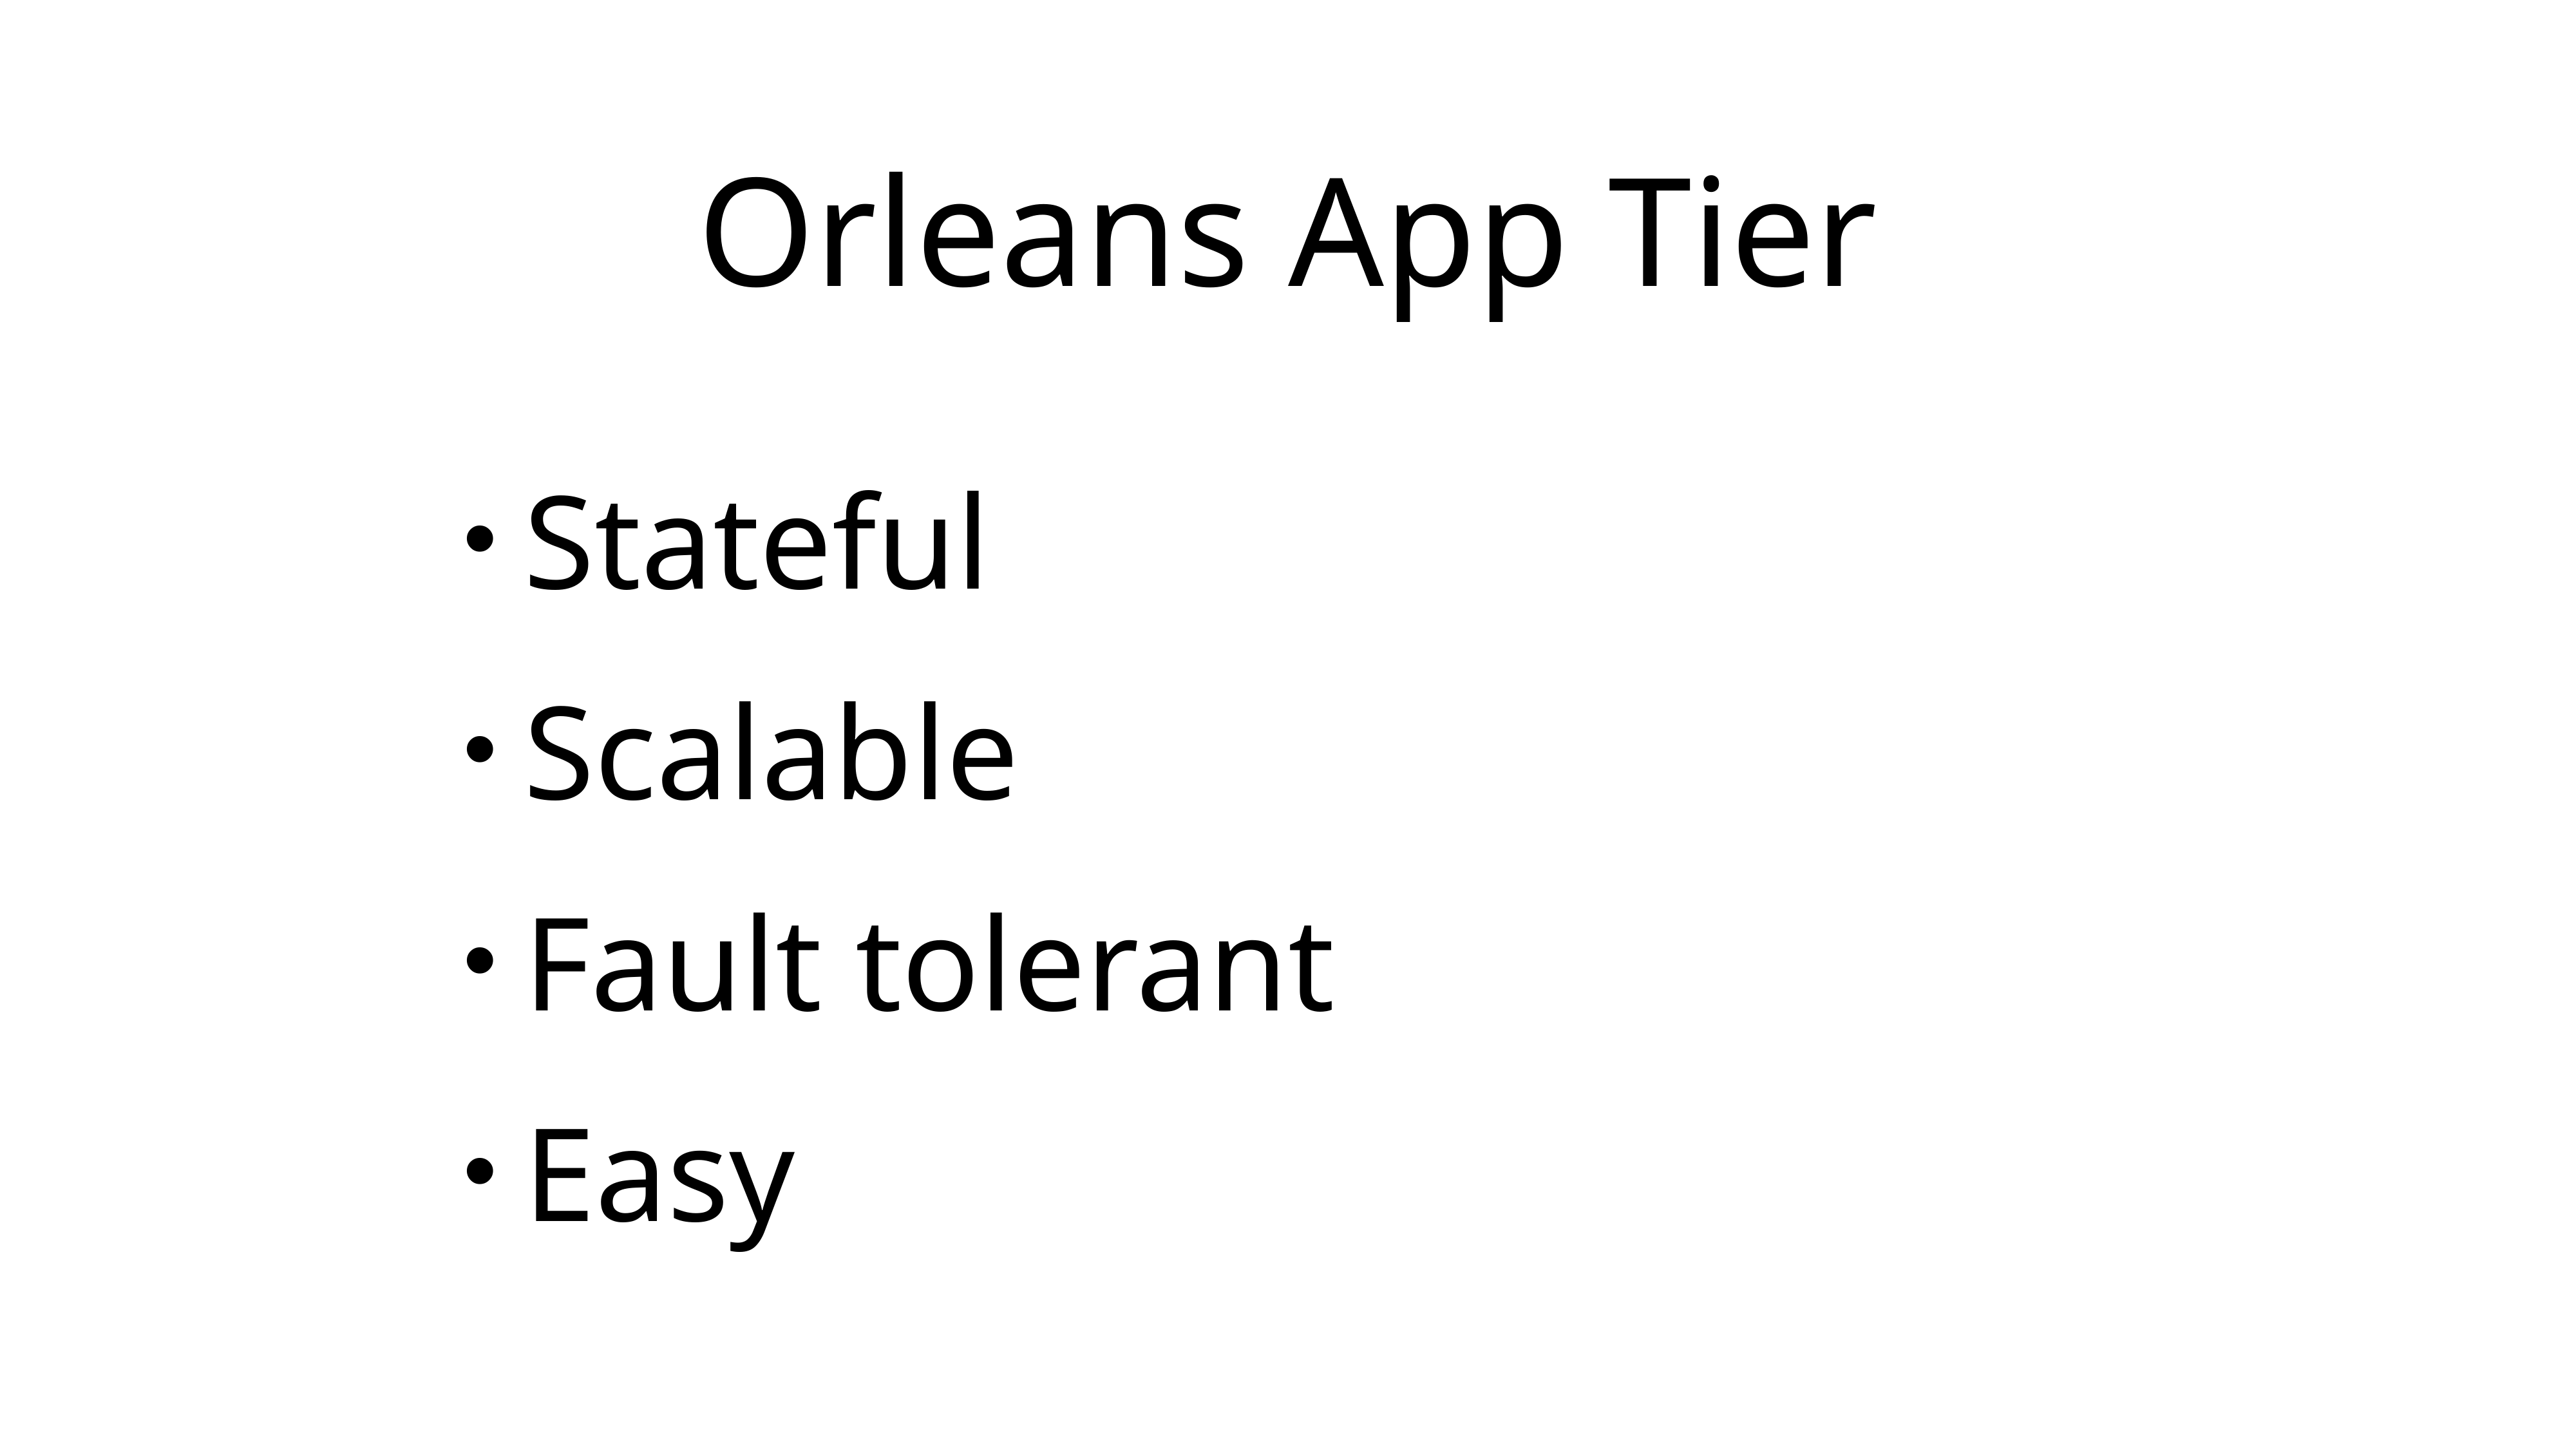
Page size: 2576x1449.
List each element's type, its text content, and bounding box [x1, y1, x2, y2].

title Orleans App Tier [463, 65, 2113, 386]
list Stateful Scalable Fault tolerant Easy [463, 386, 2113, 1321]
